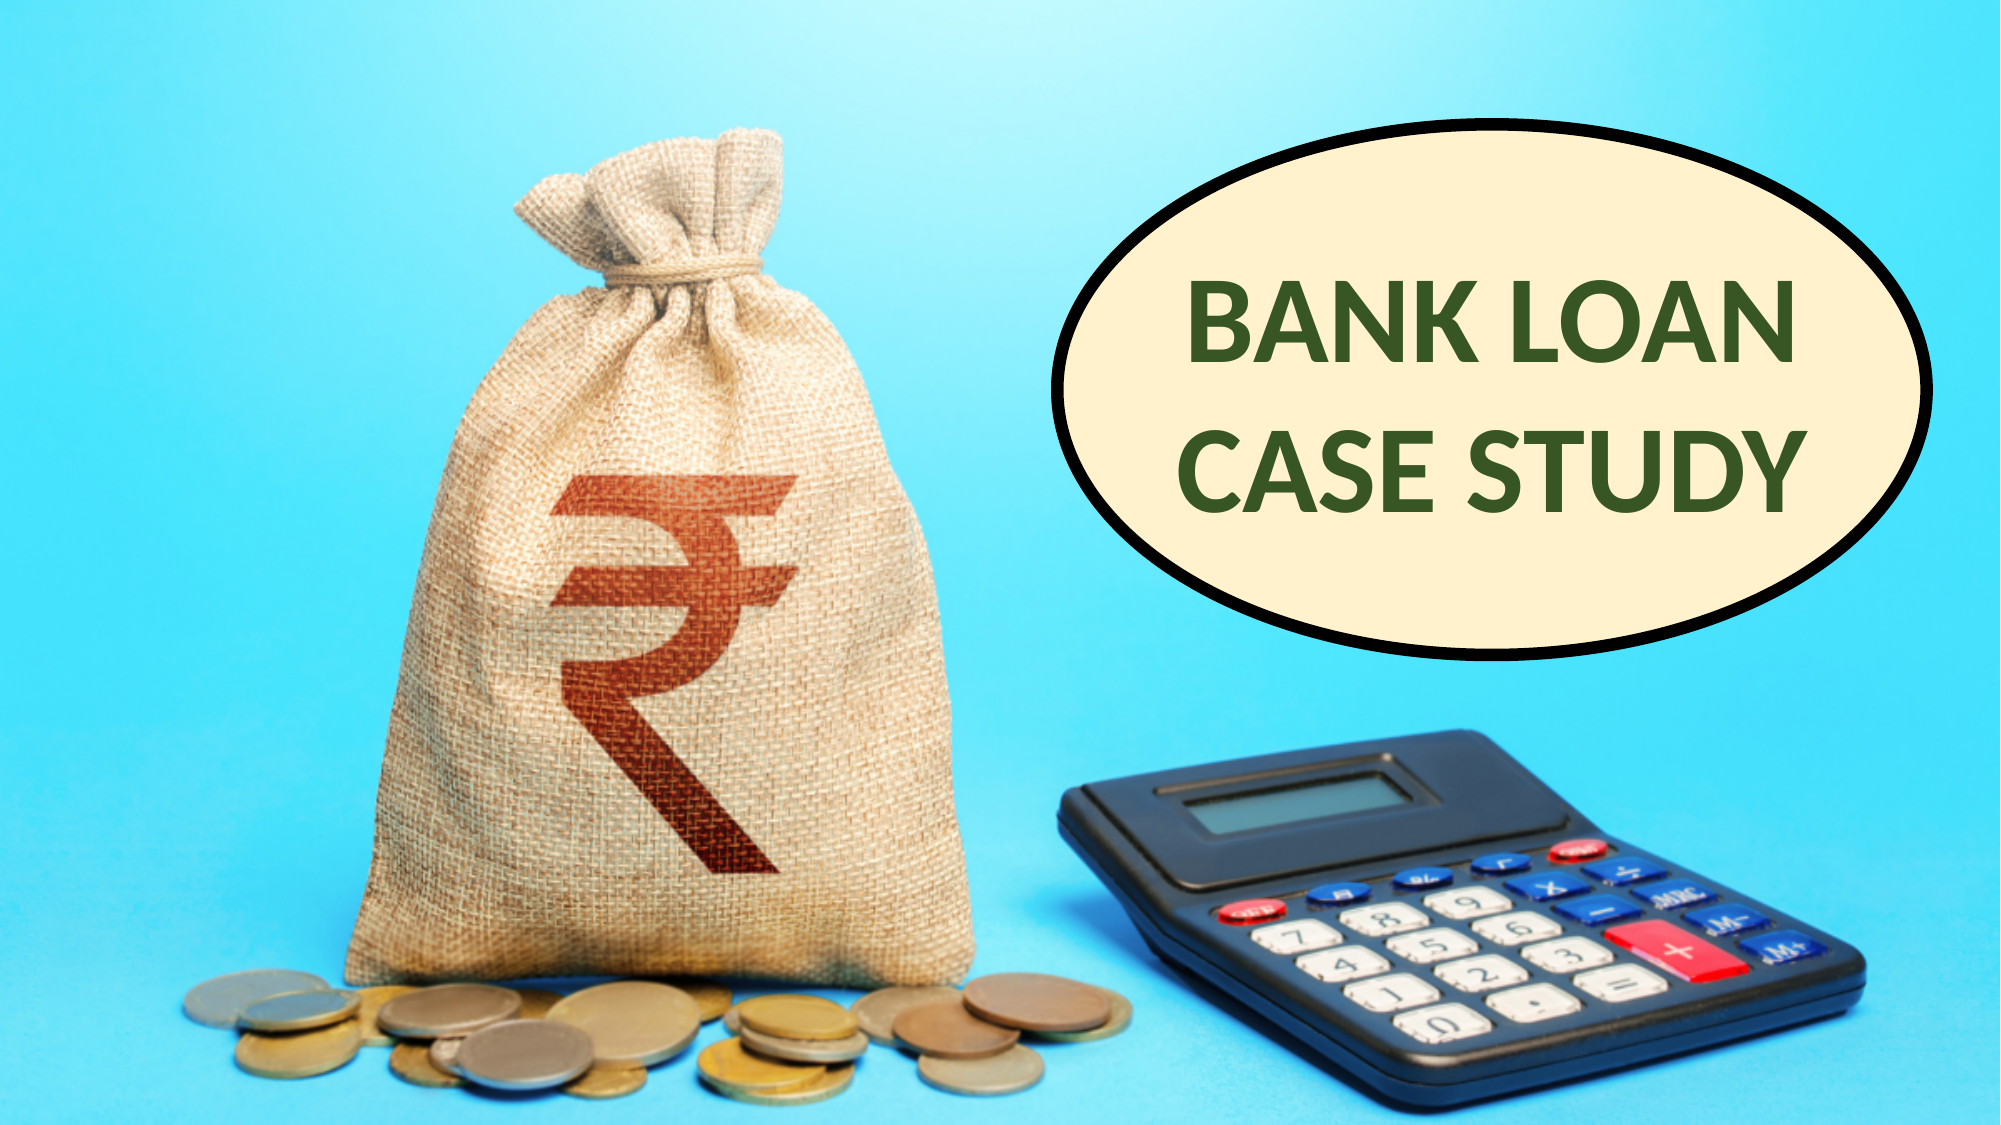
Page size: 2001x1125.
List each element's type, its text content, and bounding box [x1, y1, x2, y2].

text_box [1056, 123, 1928, 657]
text_box BANK LOAN CASE STUDY [1160, 230, 1824, 546]
picture [0, 0, 2001, 1125]
